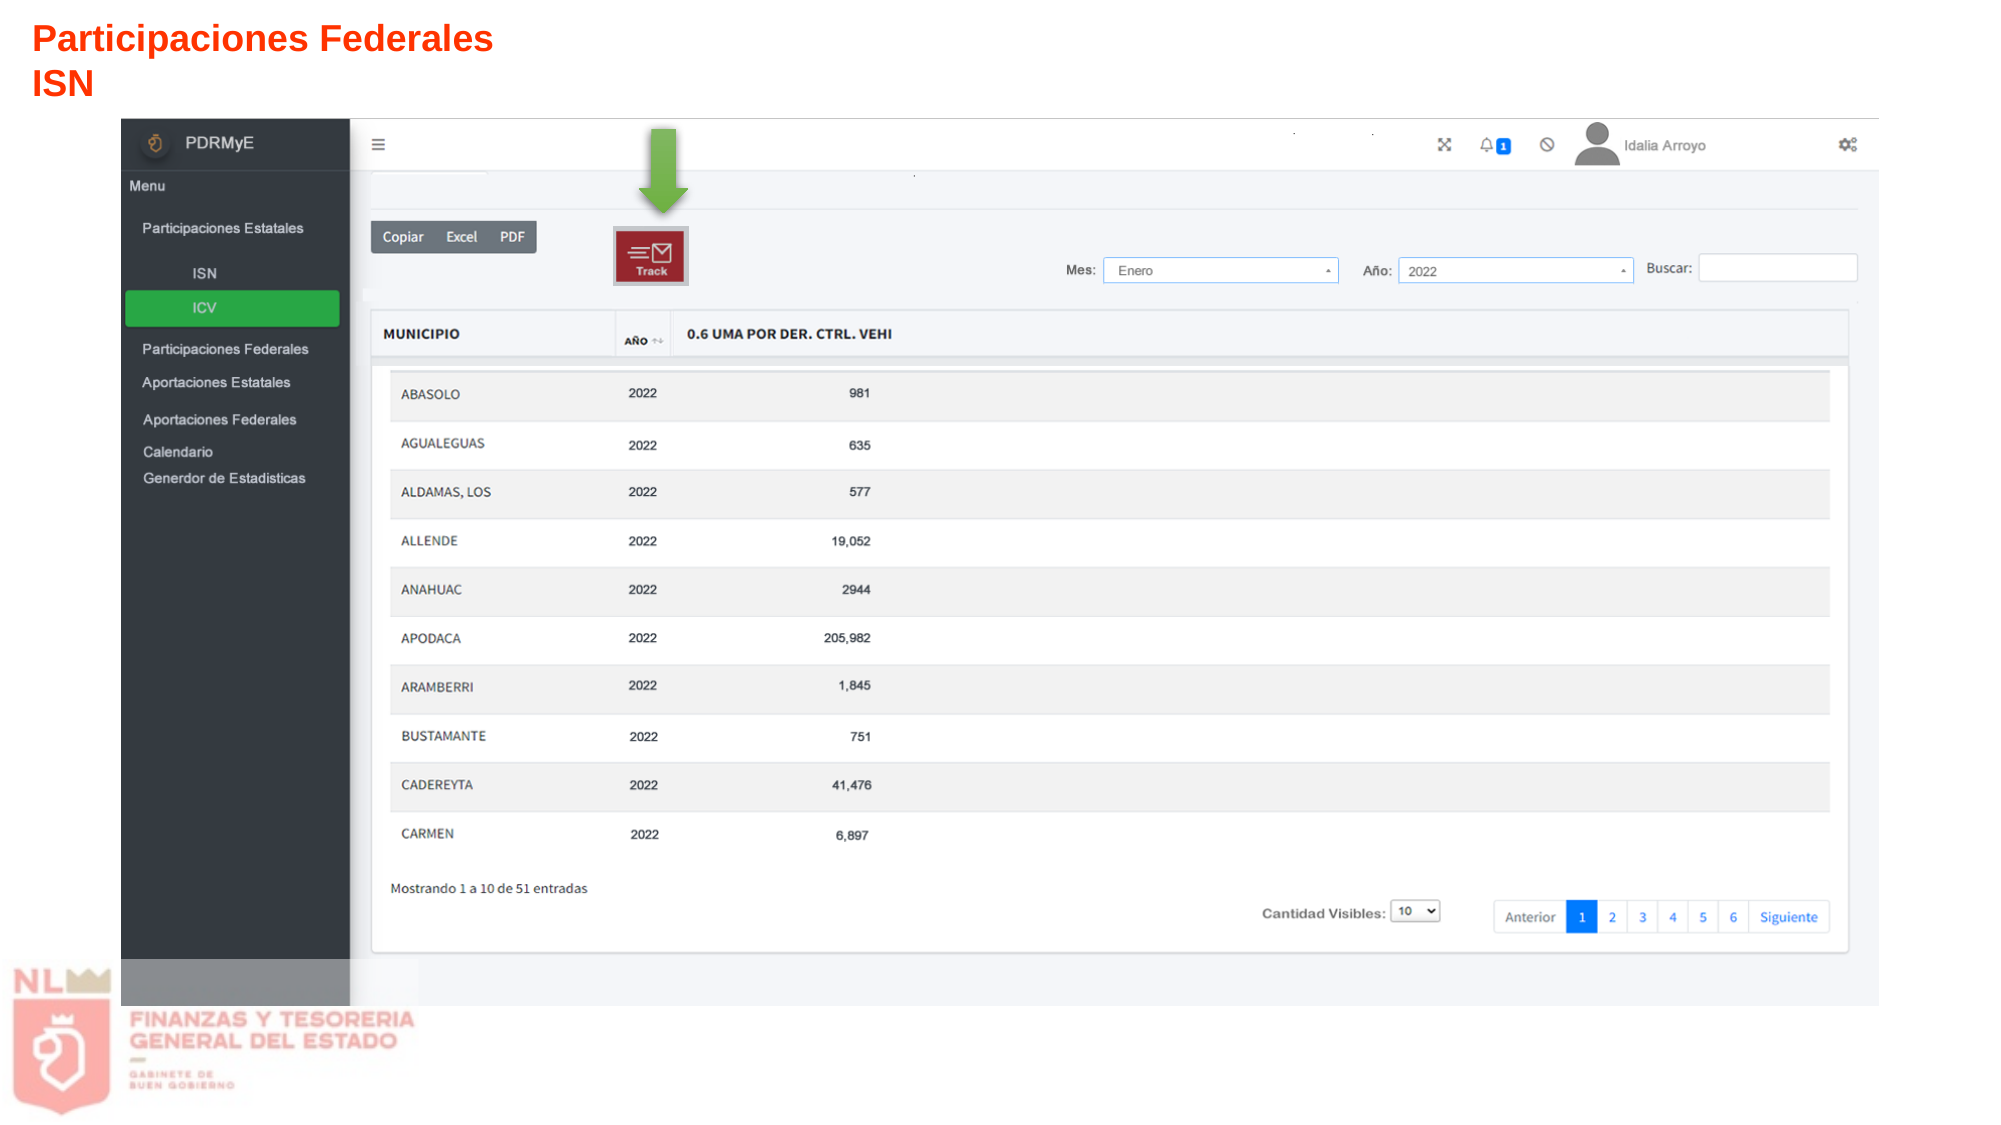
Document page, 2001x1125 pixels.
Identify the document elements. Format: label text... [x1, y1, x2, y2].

picture [121, 118, 1879, 1006]
text_box [2, 958, 420, 1123]
text_box Participaciones Federales ISN [17, 6, 821, 112]
